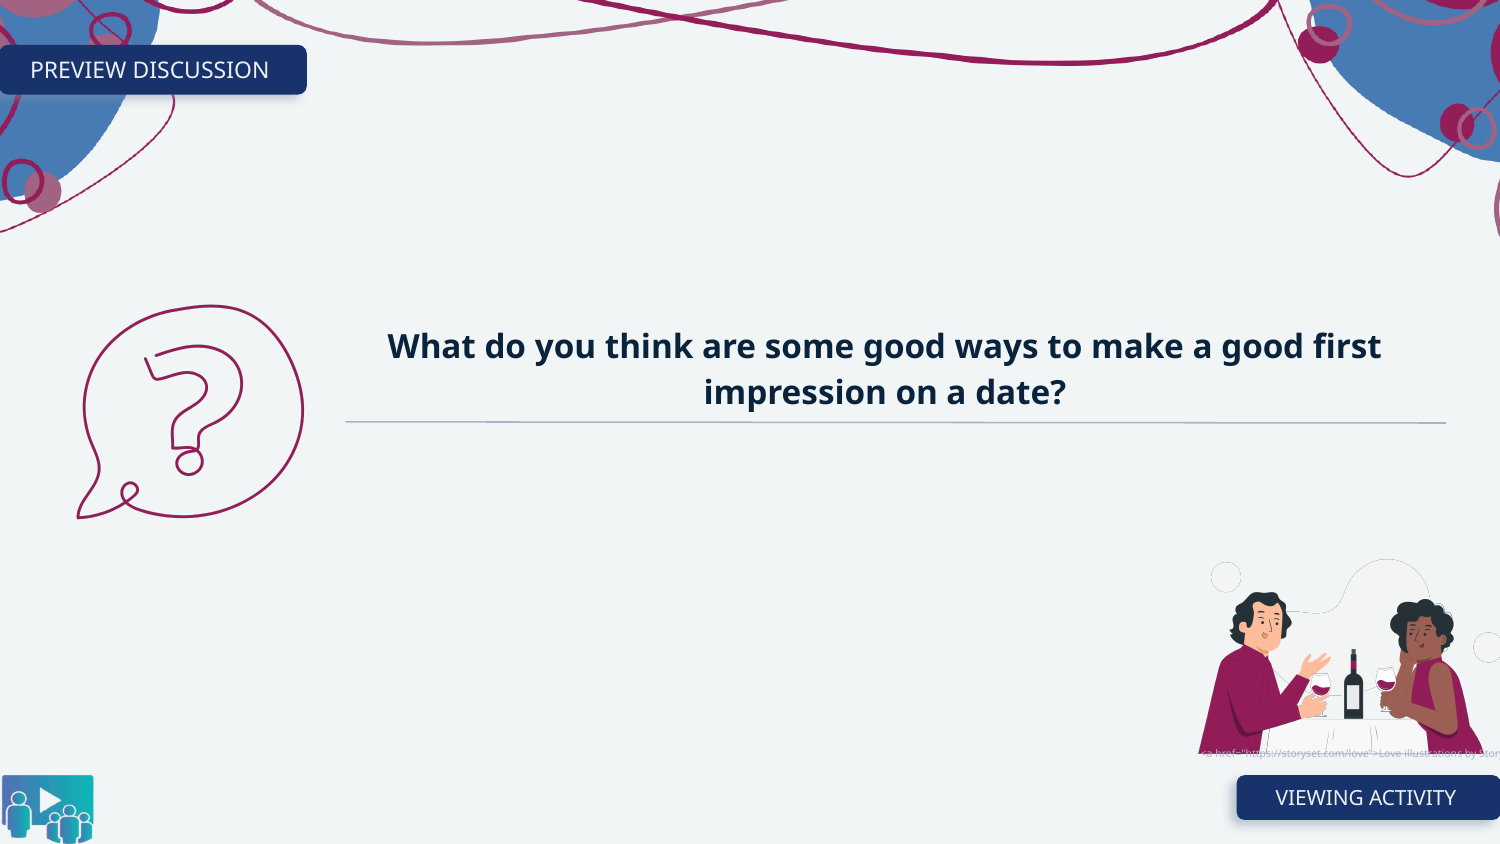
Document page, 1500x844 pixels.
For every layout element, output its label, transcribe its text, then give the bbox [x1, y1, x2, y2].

picture [0, 0, 1500, 844]
subtitle What do you think are some good ways to make a good first impression on a date? [327, 304, 1444, 825]
